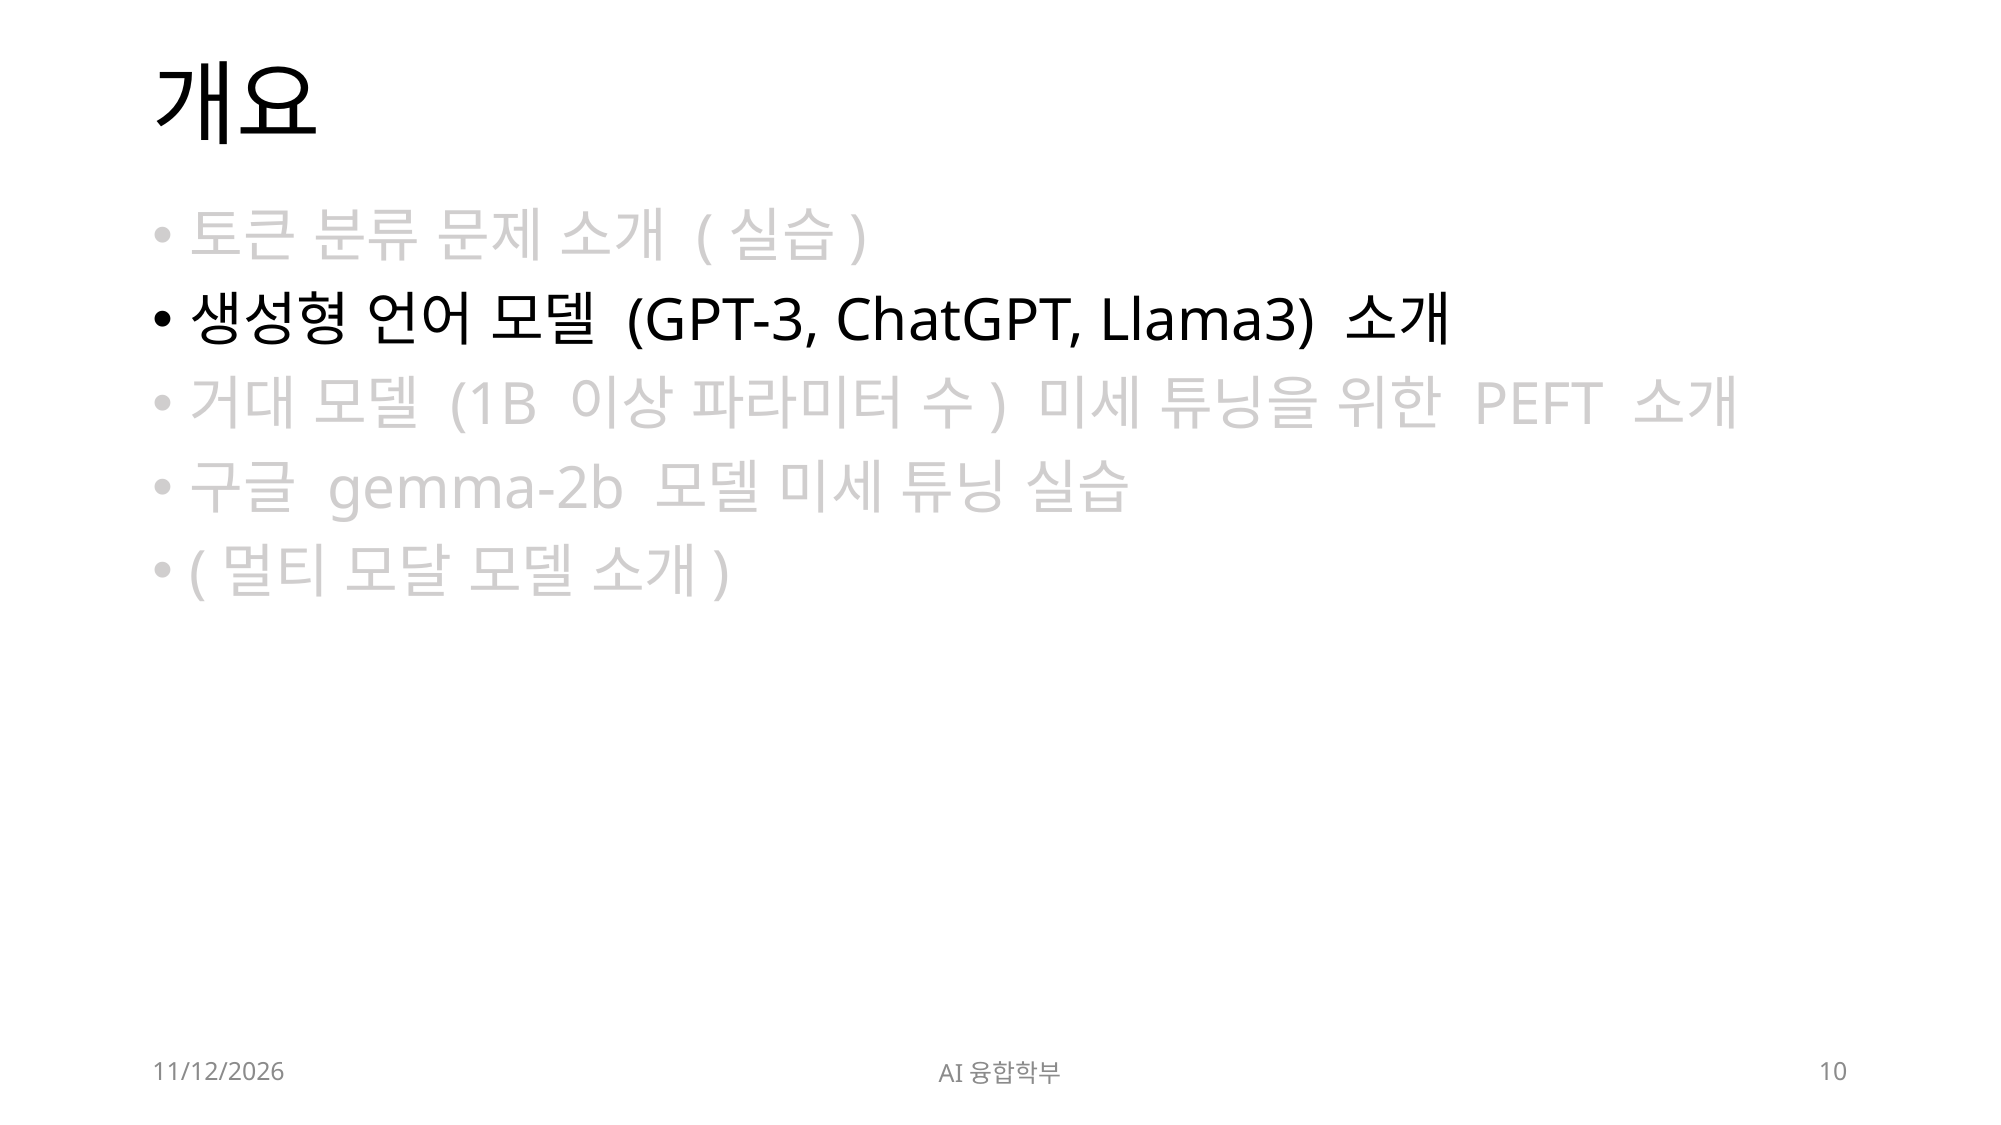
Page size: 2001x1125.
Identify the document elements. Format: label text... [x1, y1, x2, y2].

title 개요 [137, 31, 1863, 186]
slide_number 2024. 7. 10. [137, 1042, 588, 1103]
footer AI융합학부 [662, 1042, 1338, 1103]
slide_number 10 [1412, 1042, 1863, 1103]
list 토큰 분류 문제 소개 (실습) 생성형 언어 모델 (GPT-3, ChatGPT, Llama3) 소개 거대 모델 (1B 이상 파라미터 수) 미세 튜닝을 위한 PEFT 소개 구글 gemma-2b 모델 미세 튜닝 실습 (멀티 모달 모델 소개) [137, 199, 1863, 1014]
